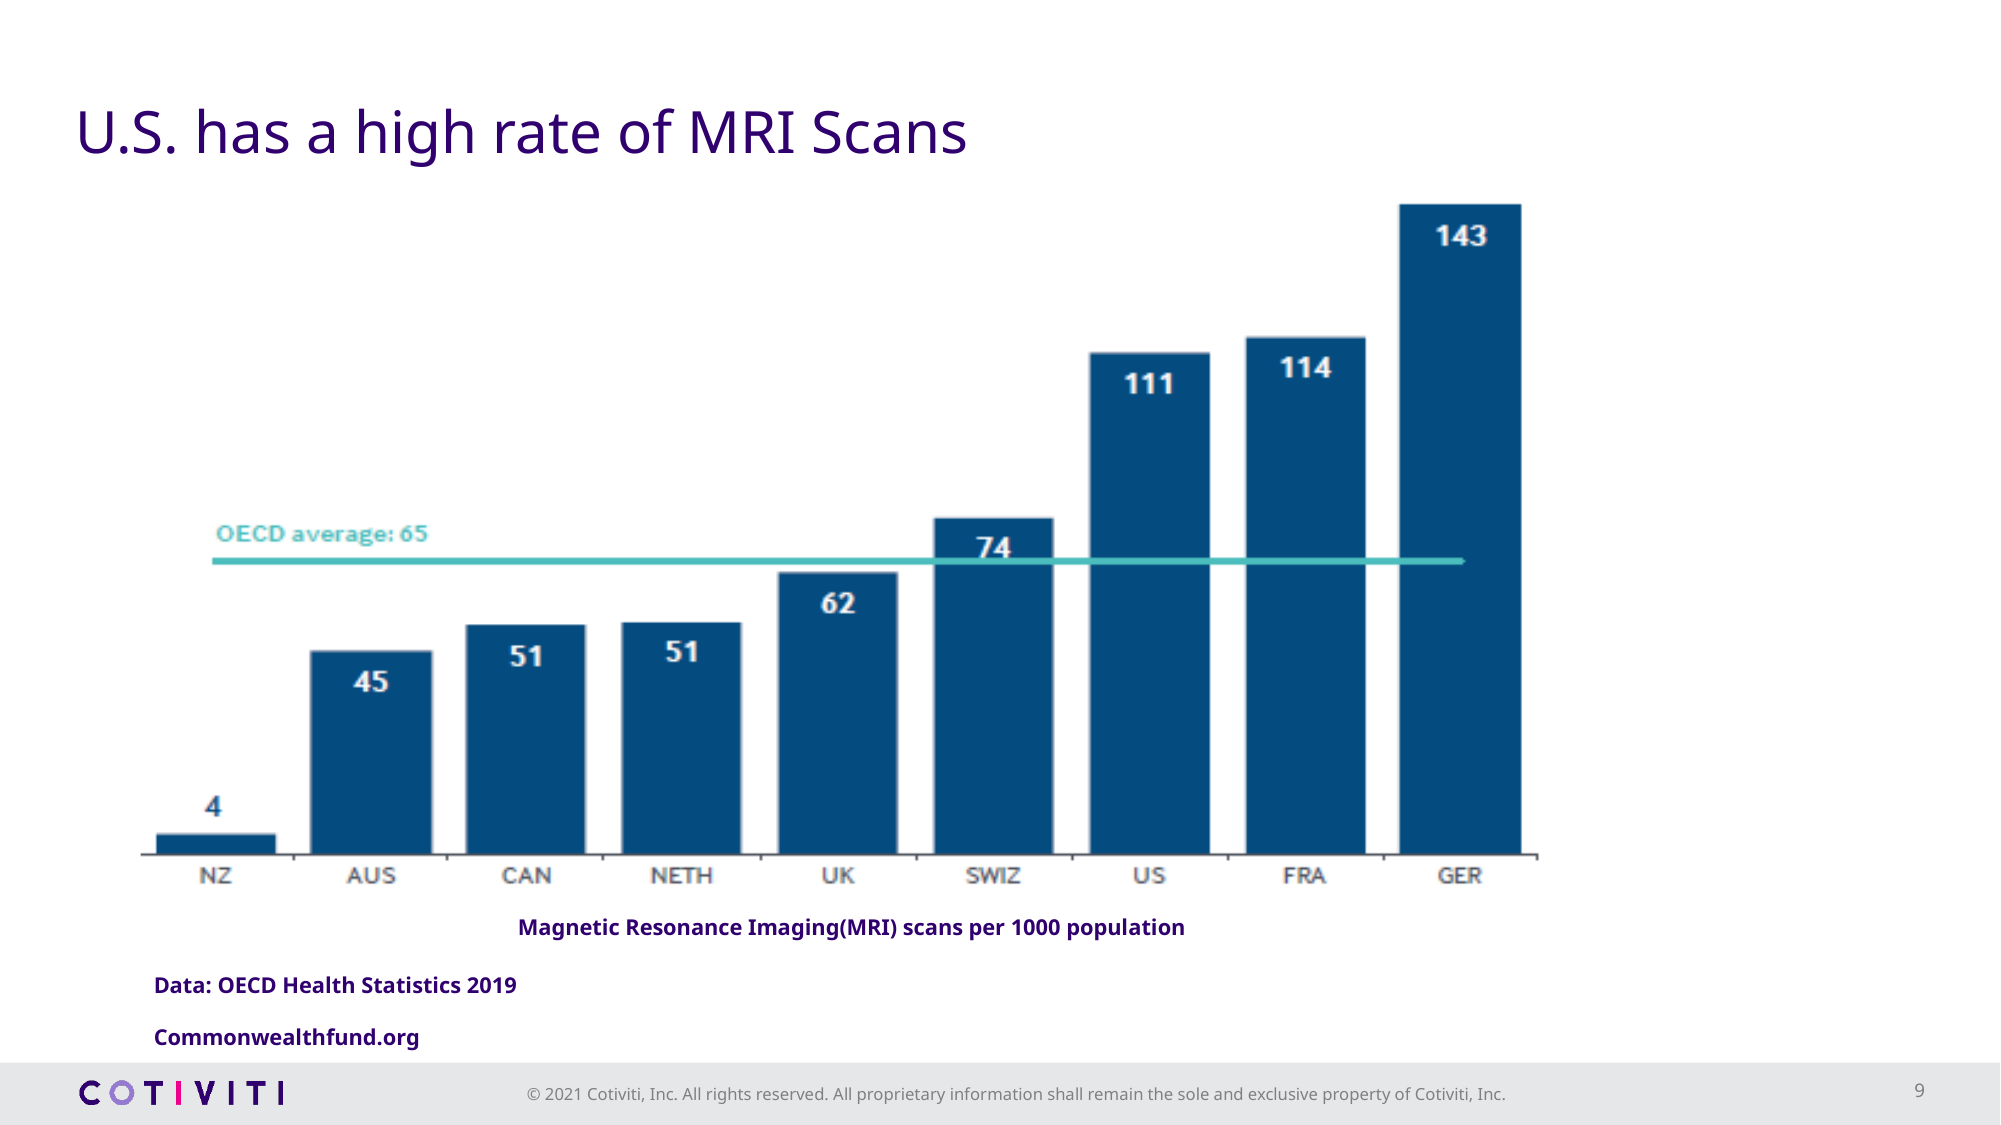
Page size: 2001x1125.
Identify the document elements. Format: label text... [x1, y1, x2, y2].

slide_number 9 [1845, 1069, 1925, 1115]
picture [47, 1041, 315, 1125]
text_box Magnetic Resonance Imaging(MRI) scans per 1000 population [503, 905, 1235, 947]
text_box Data: OECD Health Statistics 2019 Commonwealthfund.org [139, 964, 558, 1058]
picture [140, 191, 1558, 896]
title U.S. has a high rate of MRI Scans [75, 59, 1925, 210]
